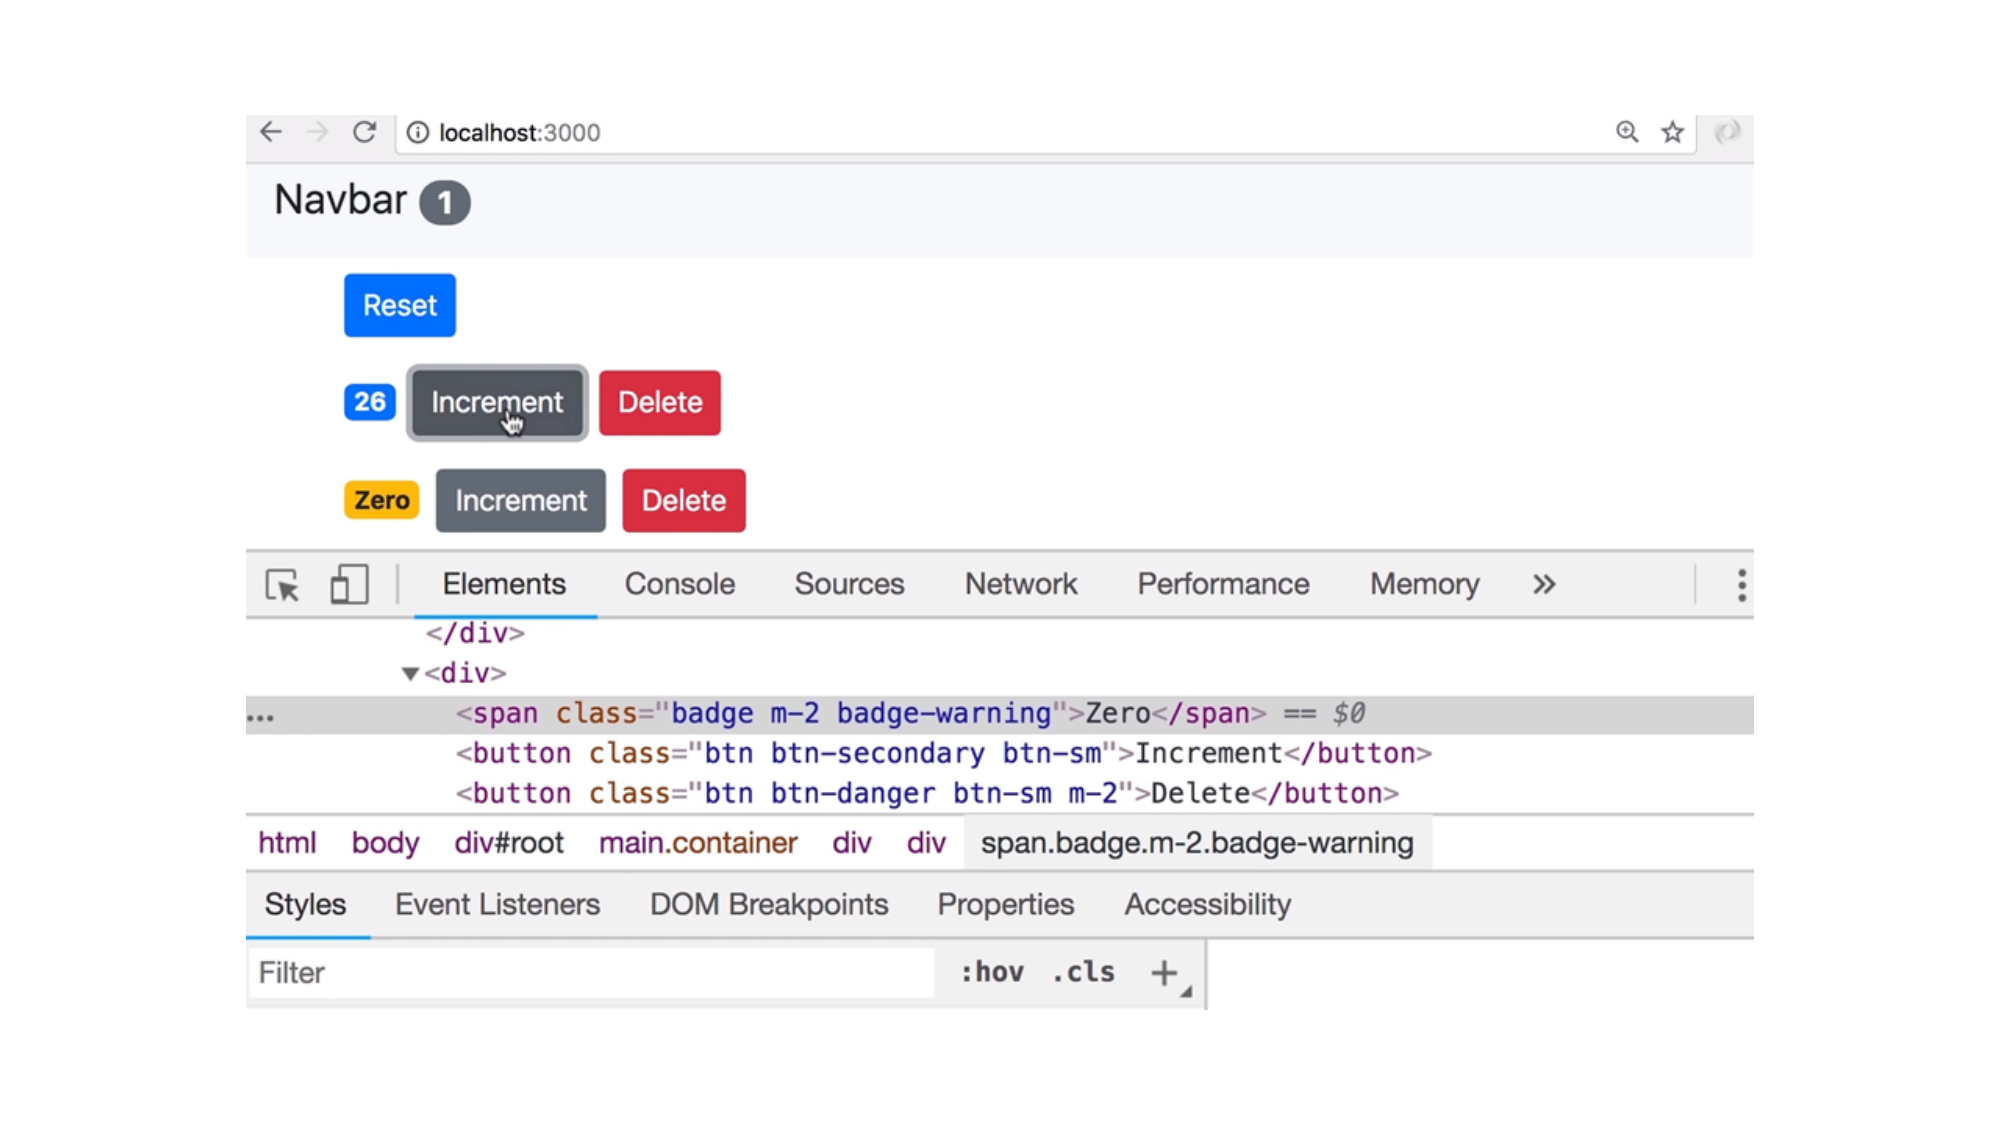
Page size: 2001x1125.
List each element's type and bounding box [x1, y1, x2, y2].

picture [245, 115, 1754, 1010]
